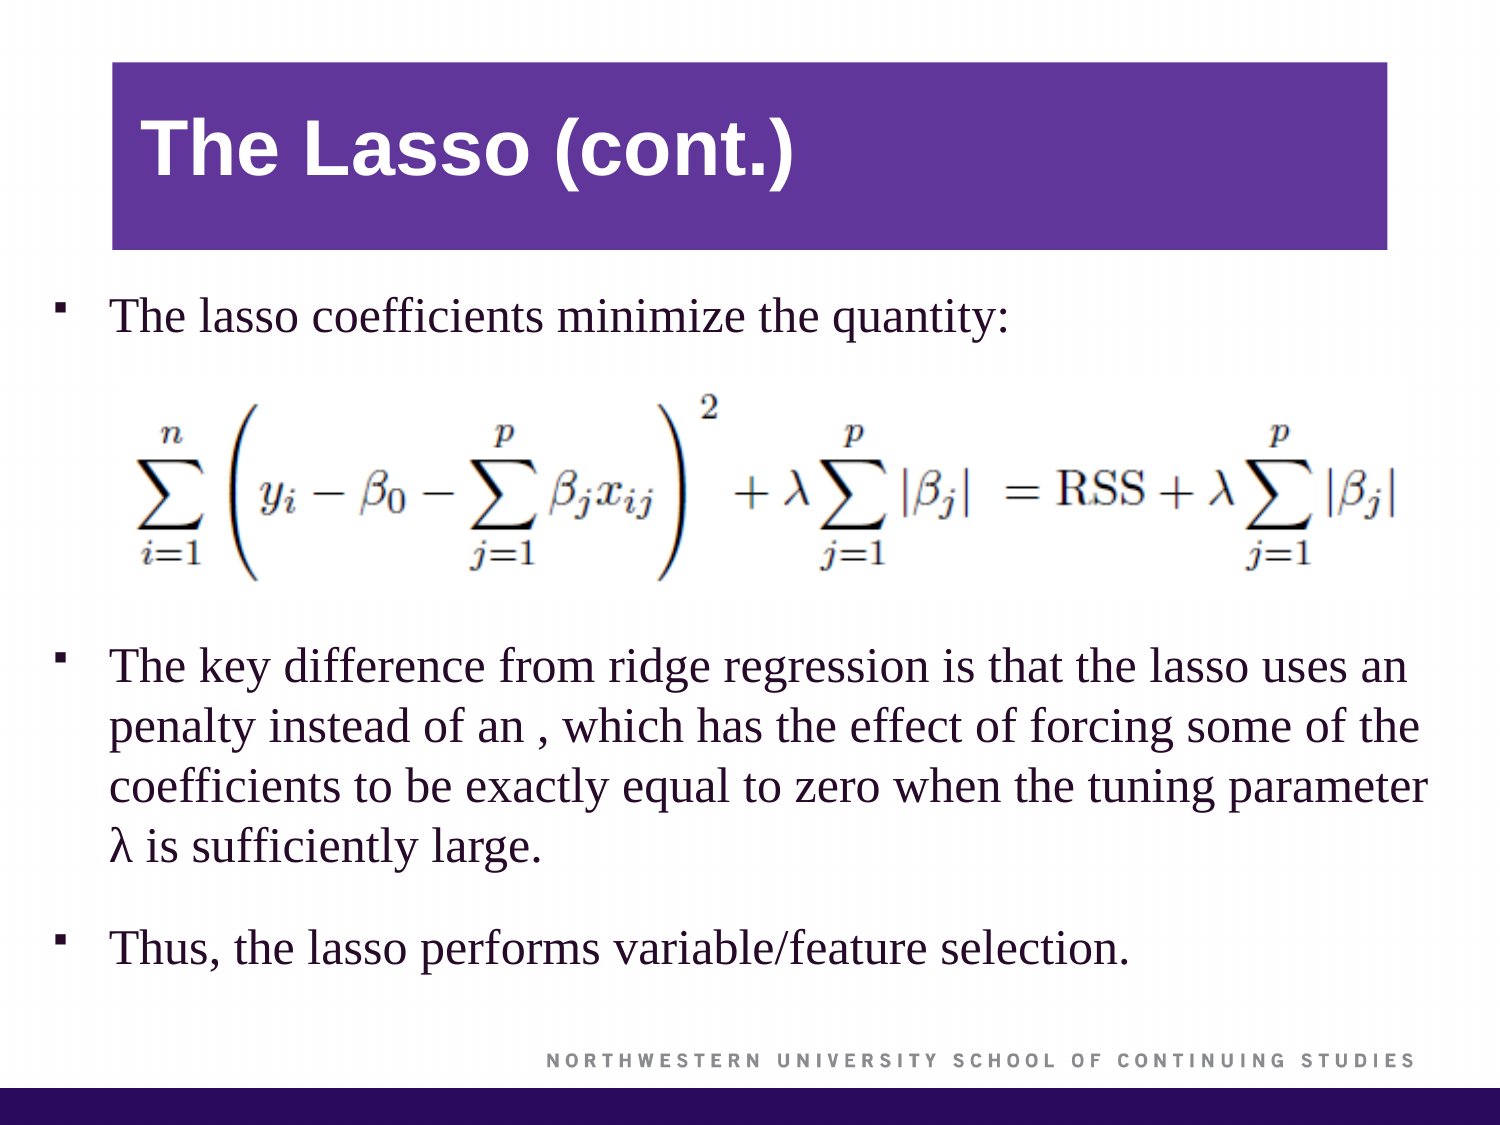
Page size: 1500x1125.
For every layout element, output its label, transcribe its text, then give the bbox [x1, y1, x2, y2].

picture [0, 0, 1500, 1125]
title The Lasso (cont.) [125, 50, 1400, 238]
